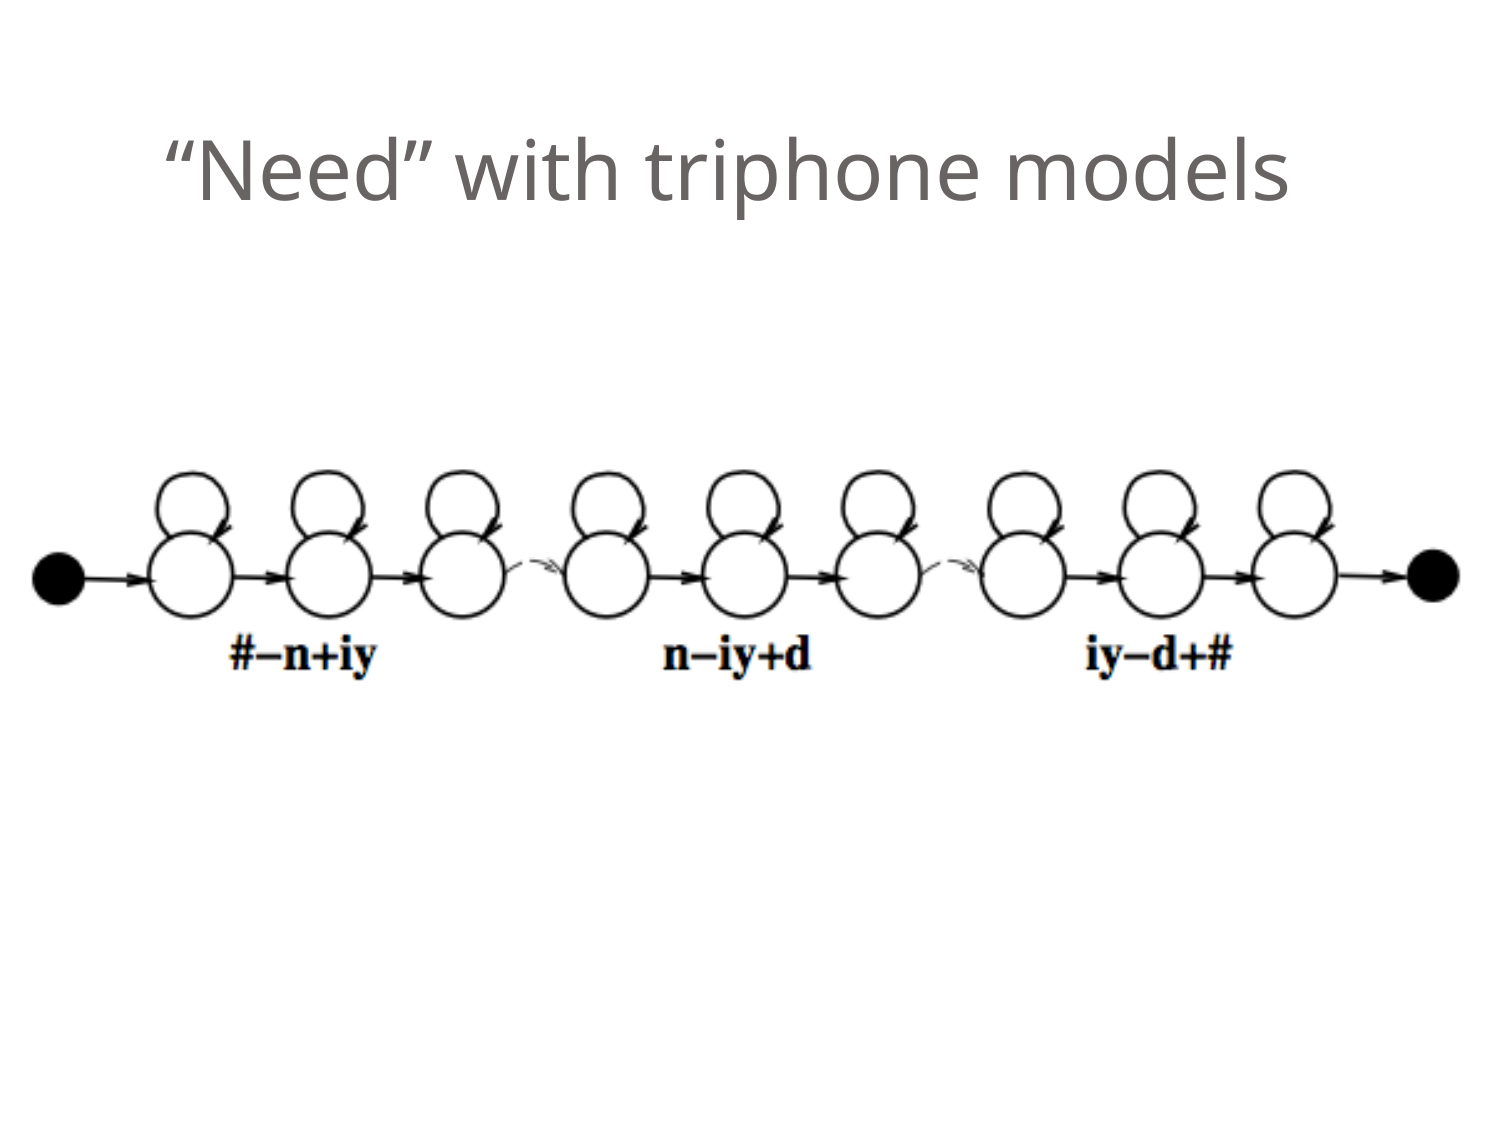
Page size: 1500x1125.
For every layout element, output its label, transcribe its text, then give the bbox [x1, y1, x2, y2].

title “Need” with triphone models [149, 44, 1426, 233]
picture [28, 468, 1463, 693]
